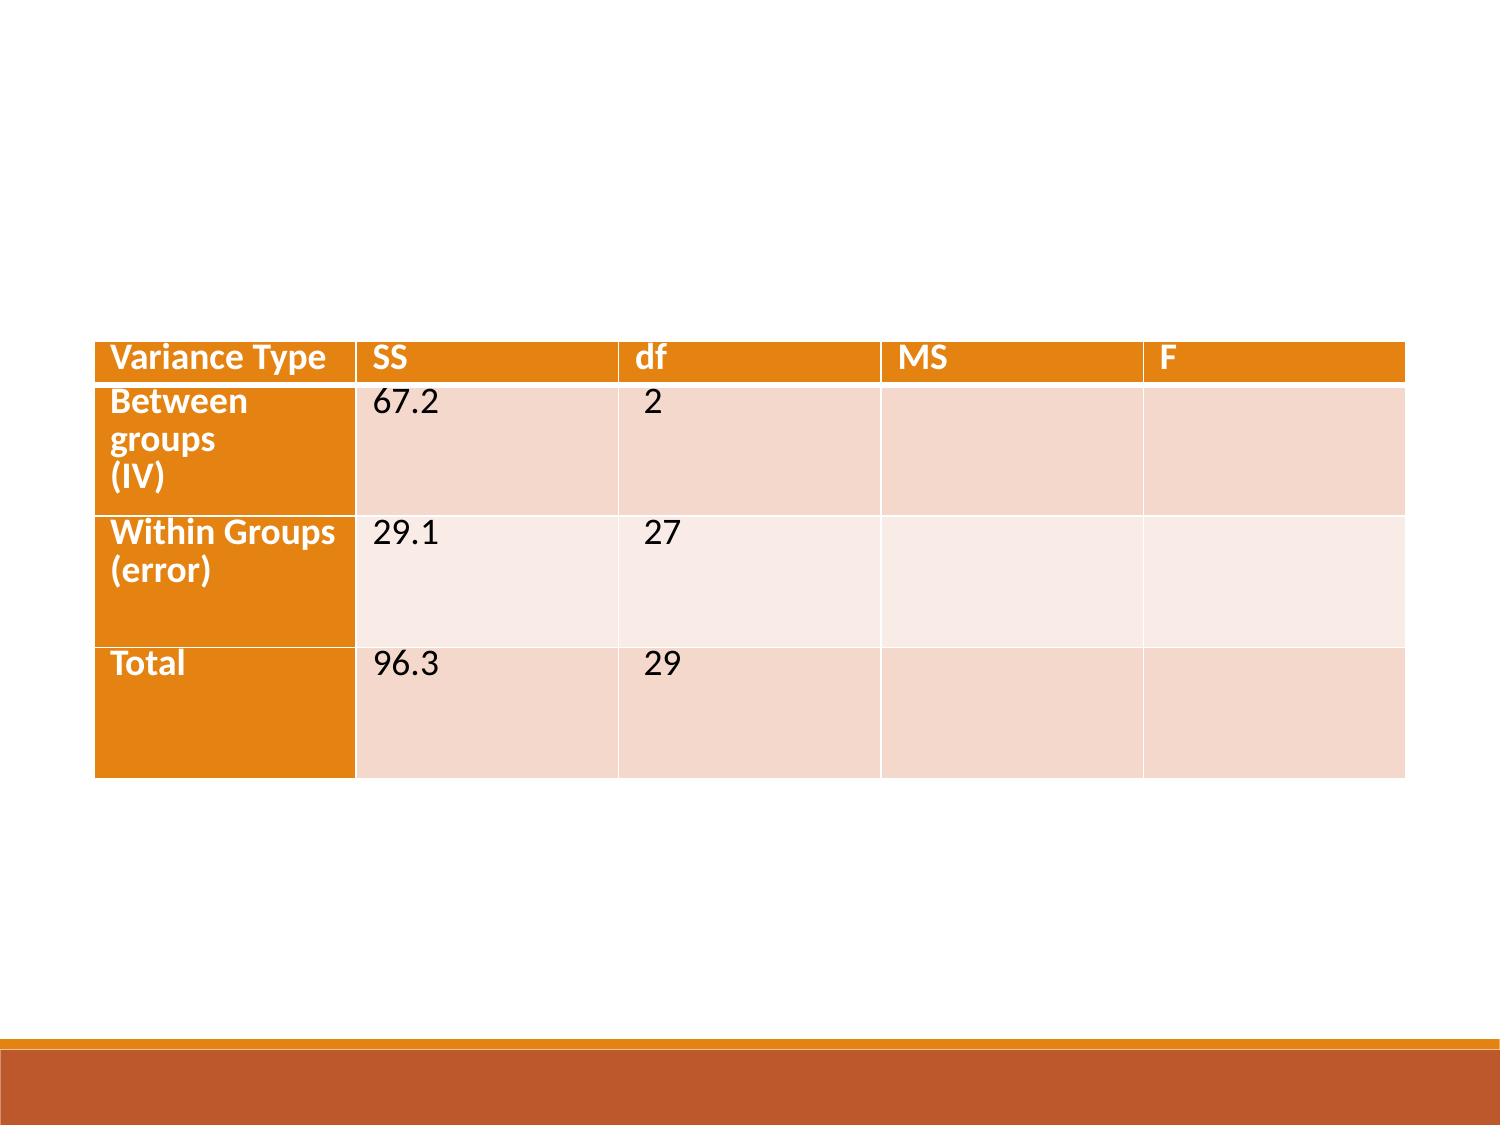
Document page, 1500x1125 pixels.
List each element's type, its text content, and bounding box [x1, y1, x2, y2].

table_cell Between groups (IV) [95, 388, 355, 515]
table_cell [1144, 517, 1405, 647]
table_cell [1144, 648, 1405, 778]
table_header Variance Type [95, 342, 355, 382]
table_cell 2 [619, 388, 880, 515]
table_cell 29.1 [357, 517, 618, 647]
table_cell [882, 388, 1143, 515]
table_cell [882, 517, 1143, 647]
table_cell 29 [619, 648, 880, 778]
table_header SS [357, 342, 618, 382]
table_header df [619, 342, 880, 382]
table_cell [1144, 388, 1405, 515]
table_cell Total [95, 648, 355, 778]
table_cell 96.3 [357, 648, 618, 778]
table_cell 67.2 [357, 388, 618, 515]
table_header F [1144, 342, 1405, 382]
table_header MS [882, 342, 1143, 382]
table_cell Within Groups (error) [95, 517, 355, 647]
table_cell 27 [619, 517, 880, 647]
table_cell [882, 648, 1143, 778]
